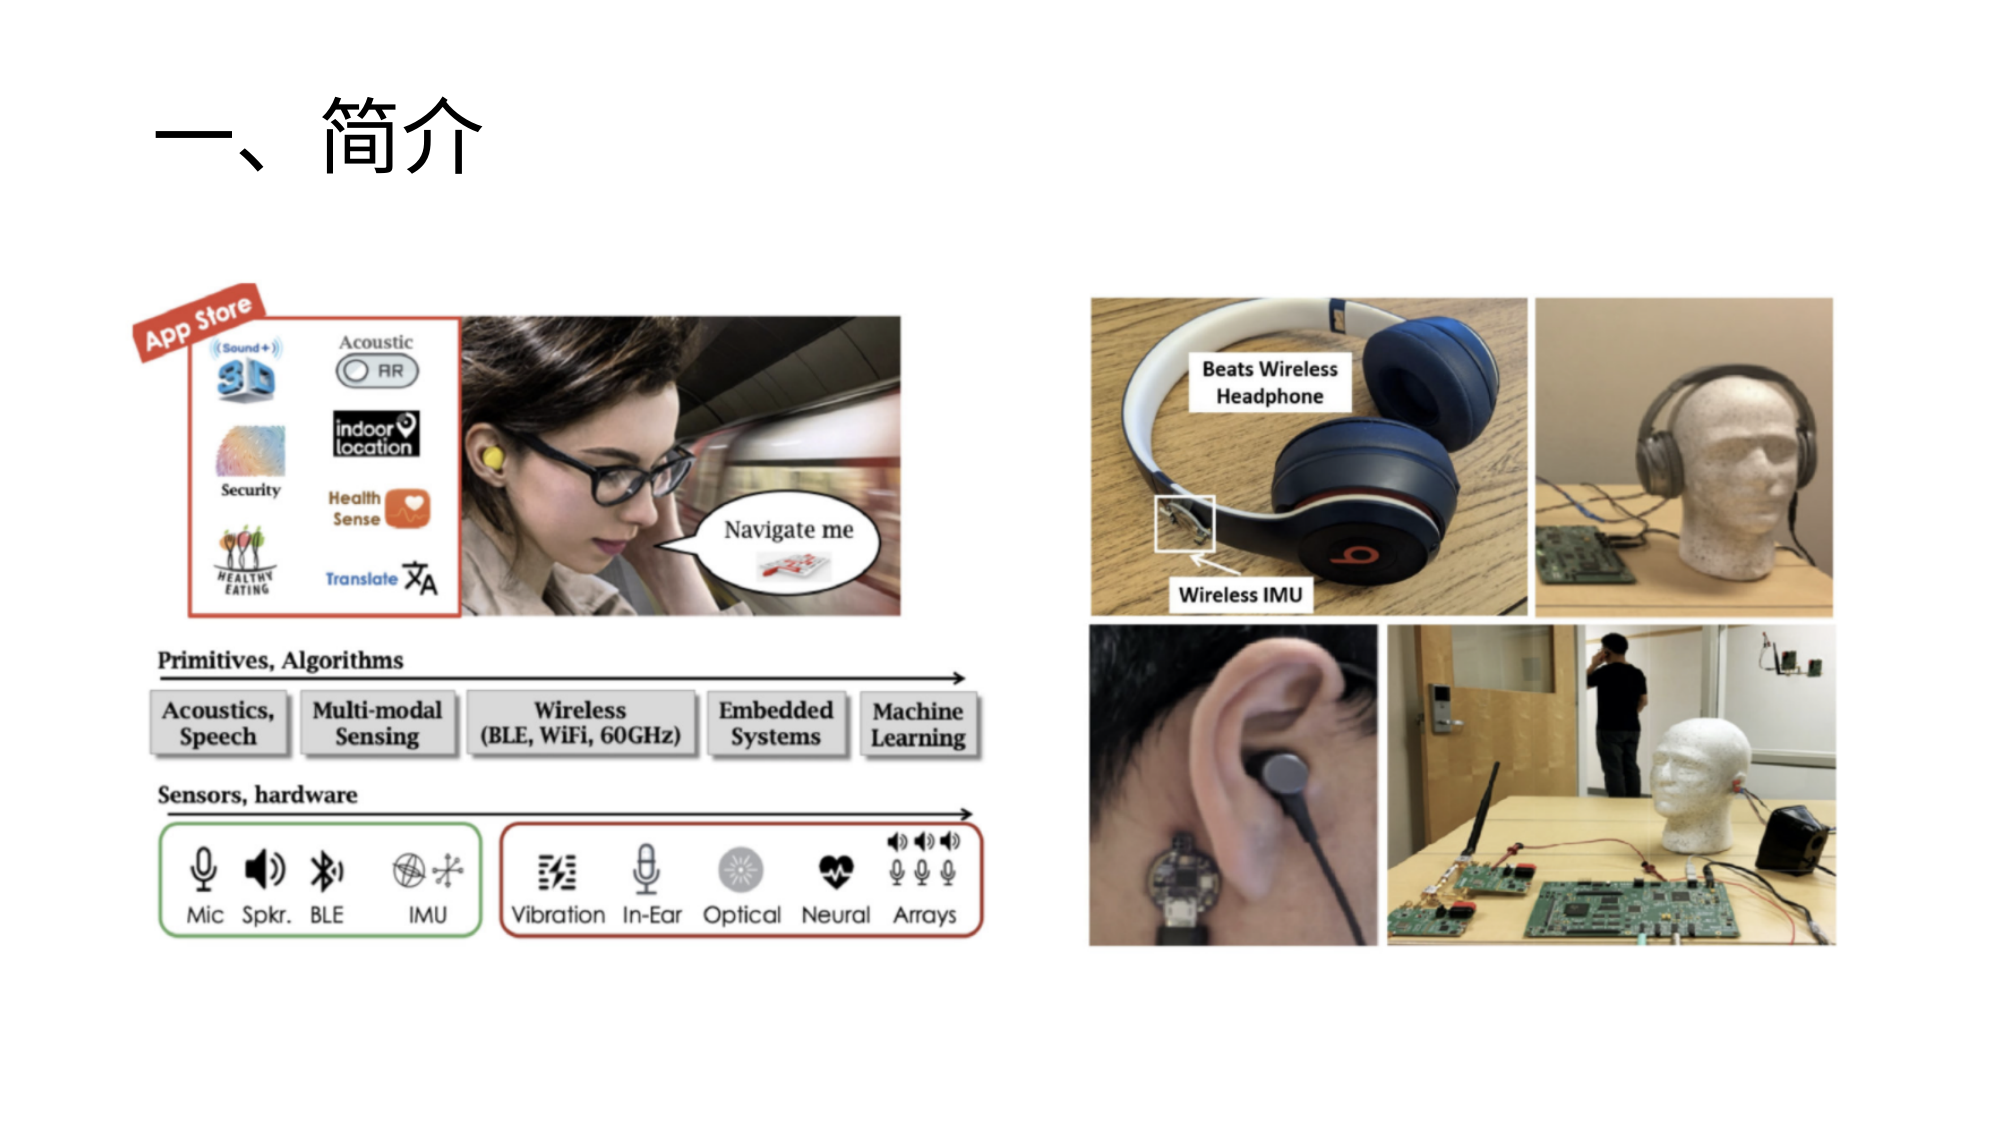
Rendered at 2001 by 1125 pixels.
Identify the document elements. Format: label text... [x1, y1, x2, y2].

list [82, 266, 1917, 978]
title 一、简介 [137, 59, 1863, 223]
